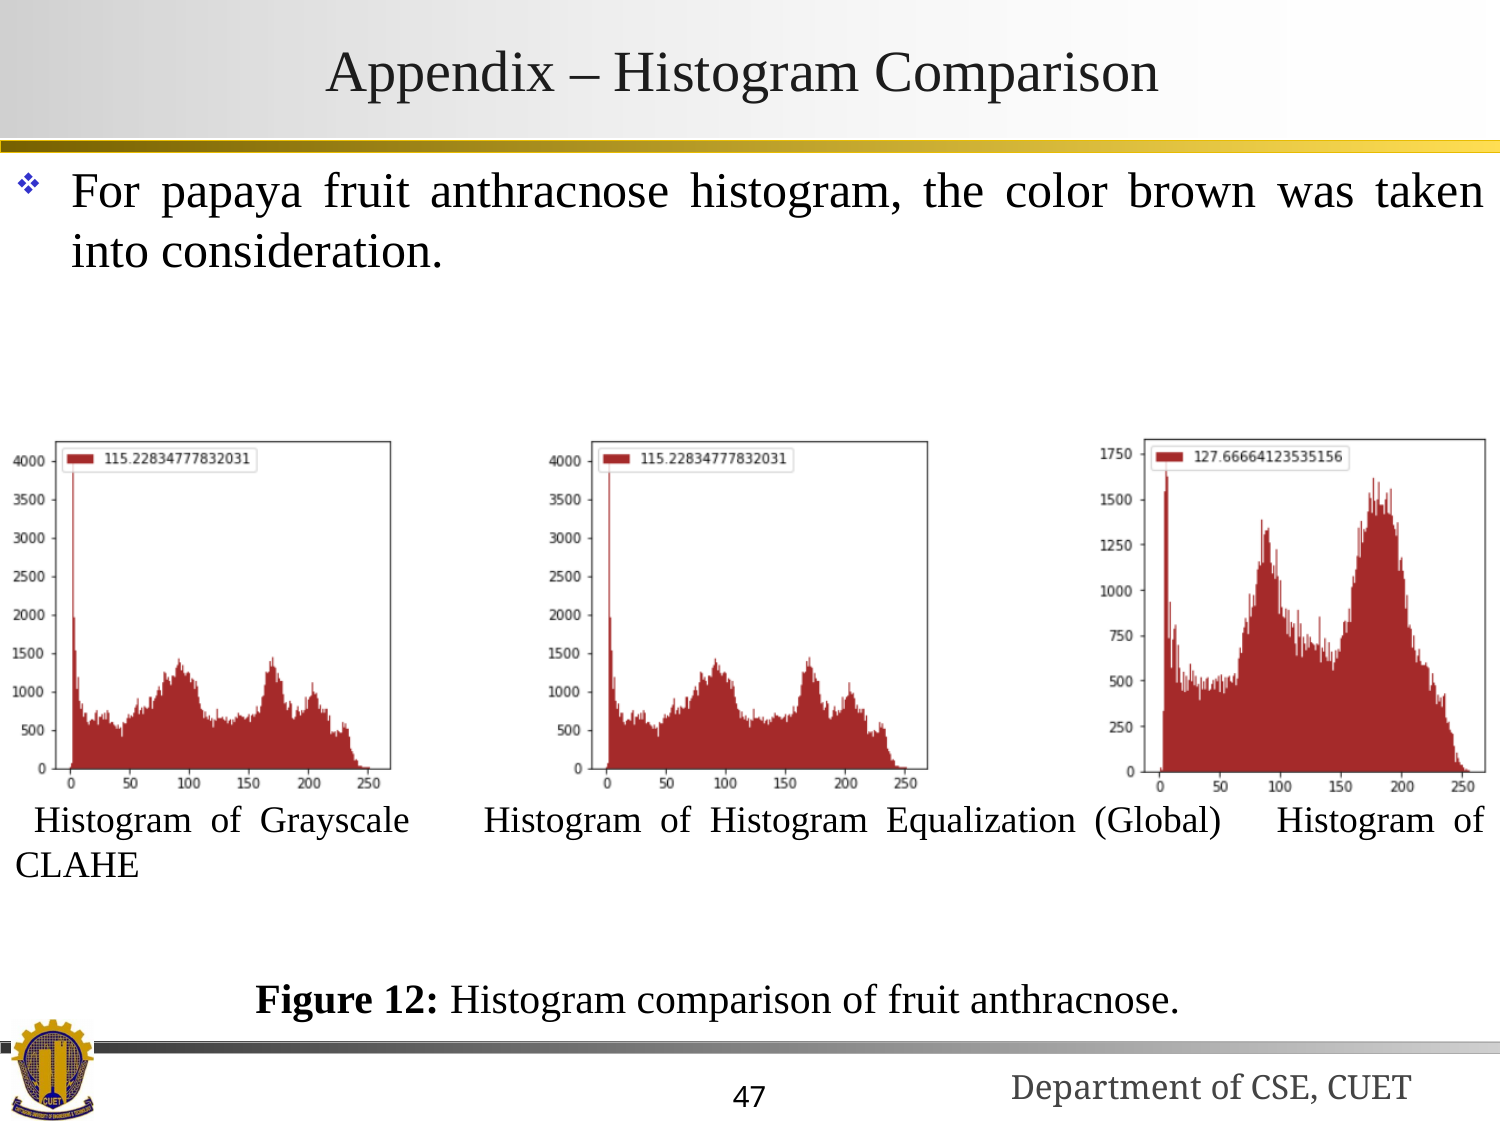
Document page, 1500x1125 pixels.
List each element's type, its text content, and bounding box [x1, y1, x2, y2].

picture [0, 433, 398, 798]
title Appendix – Histogram Comparison [0, 0, 1500, 138]
picture [536, 433, 935, 798]
picture [1088, 433, 1494, 798]
text_box Figure 12: Histogram comparison of fruit anthracnose. [240, 964, 1423, 1030]
list For papaya fruit anthracnose histogram, the color brown was taken into consideration. Histogram of Grayscale Histogram of Histogram Equalization (Global) Histogram of CLAHE [0, 149, 1500, 1082]
picture [11, 1082, 94, 1121]
